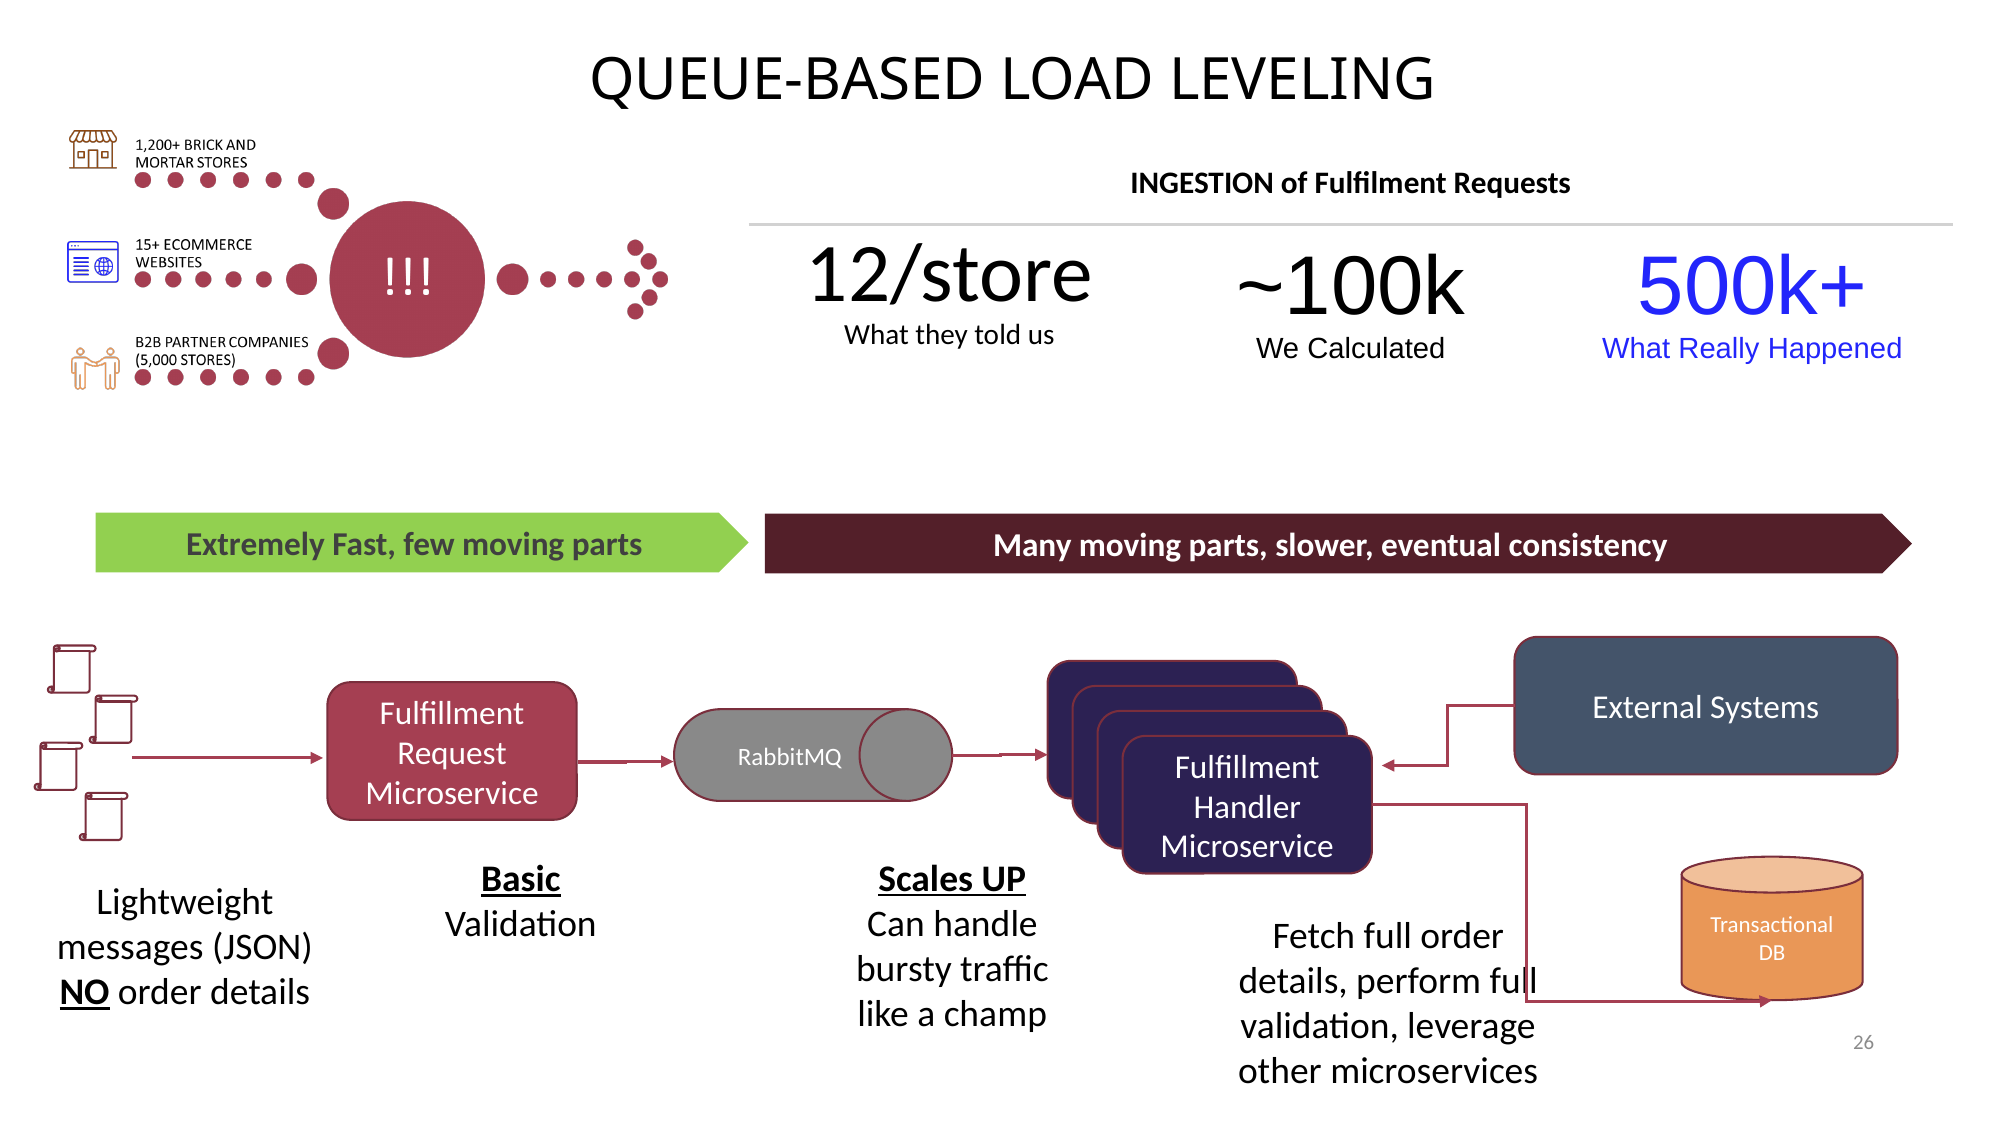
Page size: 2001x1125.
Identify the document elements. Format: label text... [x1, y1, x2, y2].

text_box [78, 791, 129, 842]
text_box Lightweight messages (JSON) NO order details [34, 869, 336, 1020]
text_box Fetch full order details, perform full validation, leverage other microservices [1202, 903, 1575, 1099]
text_box [88, 694, 139, 744]
text_box [33, 741, 84, 791]
picture [67, 92, 668, 425]
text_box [1381, 705, 1515, 766]
text_box Many moving parts, slower, eventual consistency [764, 513, 1912, 574]
text_box External Systems [1513, 635, 1899, 776]
text_box [46, 644, 97, 694]
text_box Transactional DB [1680, 855, 1864, 1002]
table_cell ~100k We Calculated [1150, 226, 1552, 481]
text_box Fulfillment Request Microservice [326, 681, 578, 821]
text_box Extremely Fast, few moving parts [95, 512, 749, 573]
table_cell 12/store What they told us [749, 226, 1150, 481]
table_cell 500k+ What Really Happened [1552, 226, 1953, 481]
text_box RabbitMQ [673, 708, 954, 802]
text_box [1096, 709, 1348, 850]
slide_number 26 [1831, 1027, 1875, 1056]
text_box Fulfillment Handler Microservice [1121, 734, 1373, 875]
table_header INGESTION of Fulfilment Requests [749, 171, 1953, 223]
text_box [1071, 684, 1323, 825]
text_box Scales UP Can handle bursty traffic like a champ [813, 846, 1092, 1042]
text_box [1046, 659, 1298, 800]
title QUEUE-BASED LOAD LEVELING [137, 32, 1889, 121]
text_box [1371, 804, 1682, 929]
text_box Basic Validation [391, 846, 651, 952]
